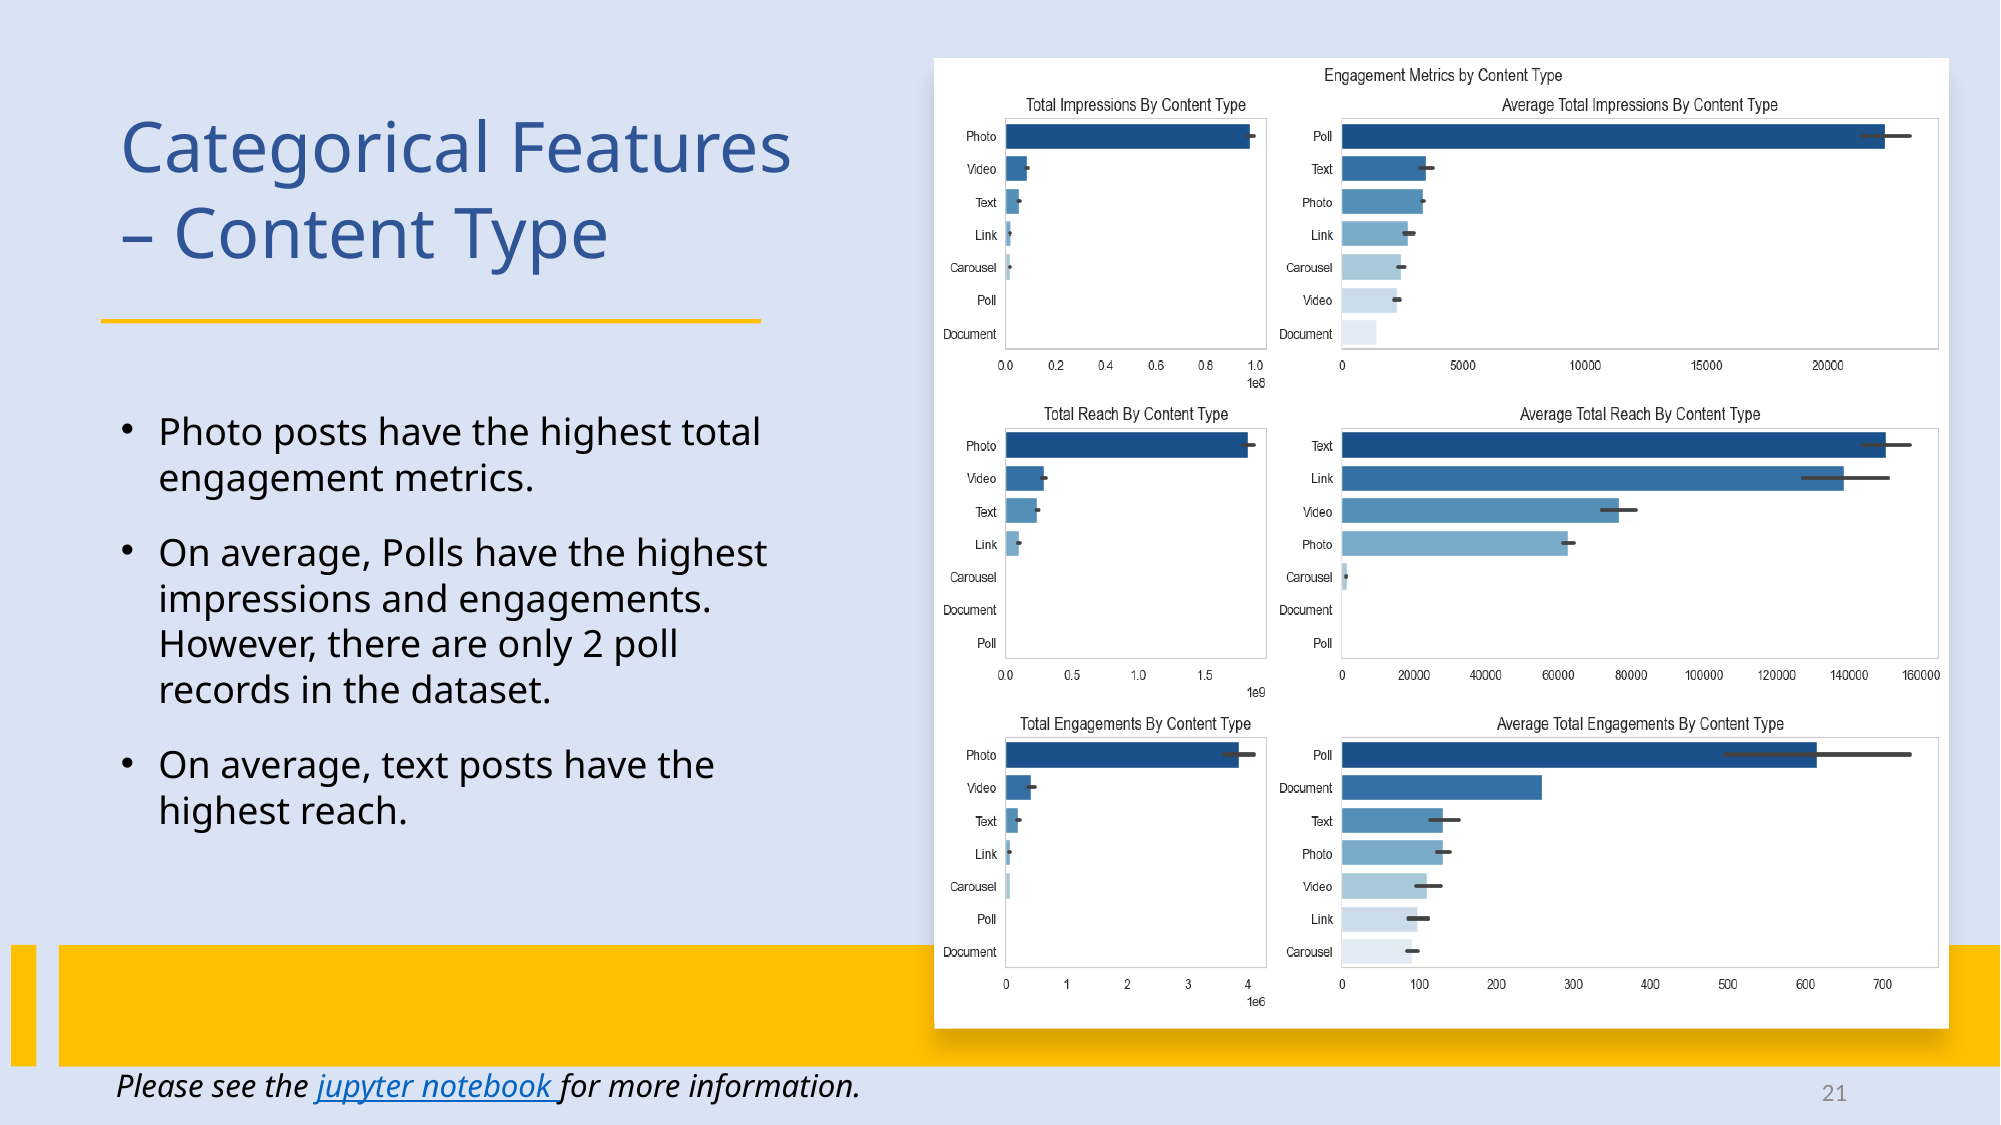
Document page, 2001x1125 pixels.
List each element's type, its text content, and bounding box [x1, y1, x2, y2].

text_box [58, 944, 2000, 1068]
text_box [10, 944, 37, 1067]
text_box [0, 0, 2000, 1125]
text_box [933, 57, 1950, 1030]
list Photo posts have the highest total engagement metrics. On average, Polls have the highest impressions and engagements. However, there are only 2 poll records in the dataset. On average, text posts have the highest reach. [105, 333, 809, 910]
text_box Categorical Features – Content Type [105, 86, 809, 284]
text_box [932, 944, 1950, 1051]
text_box [100, 318, 762, 324]
picture [934, 58, 1949, 1020]
slide_number 21 [1412, 1065, 1863, 1125]
text_box Please see the jupyter notebook for more information. [101, 1058, 930, 1117]
